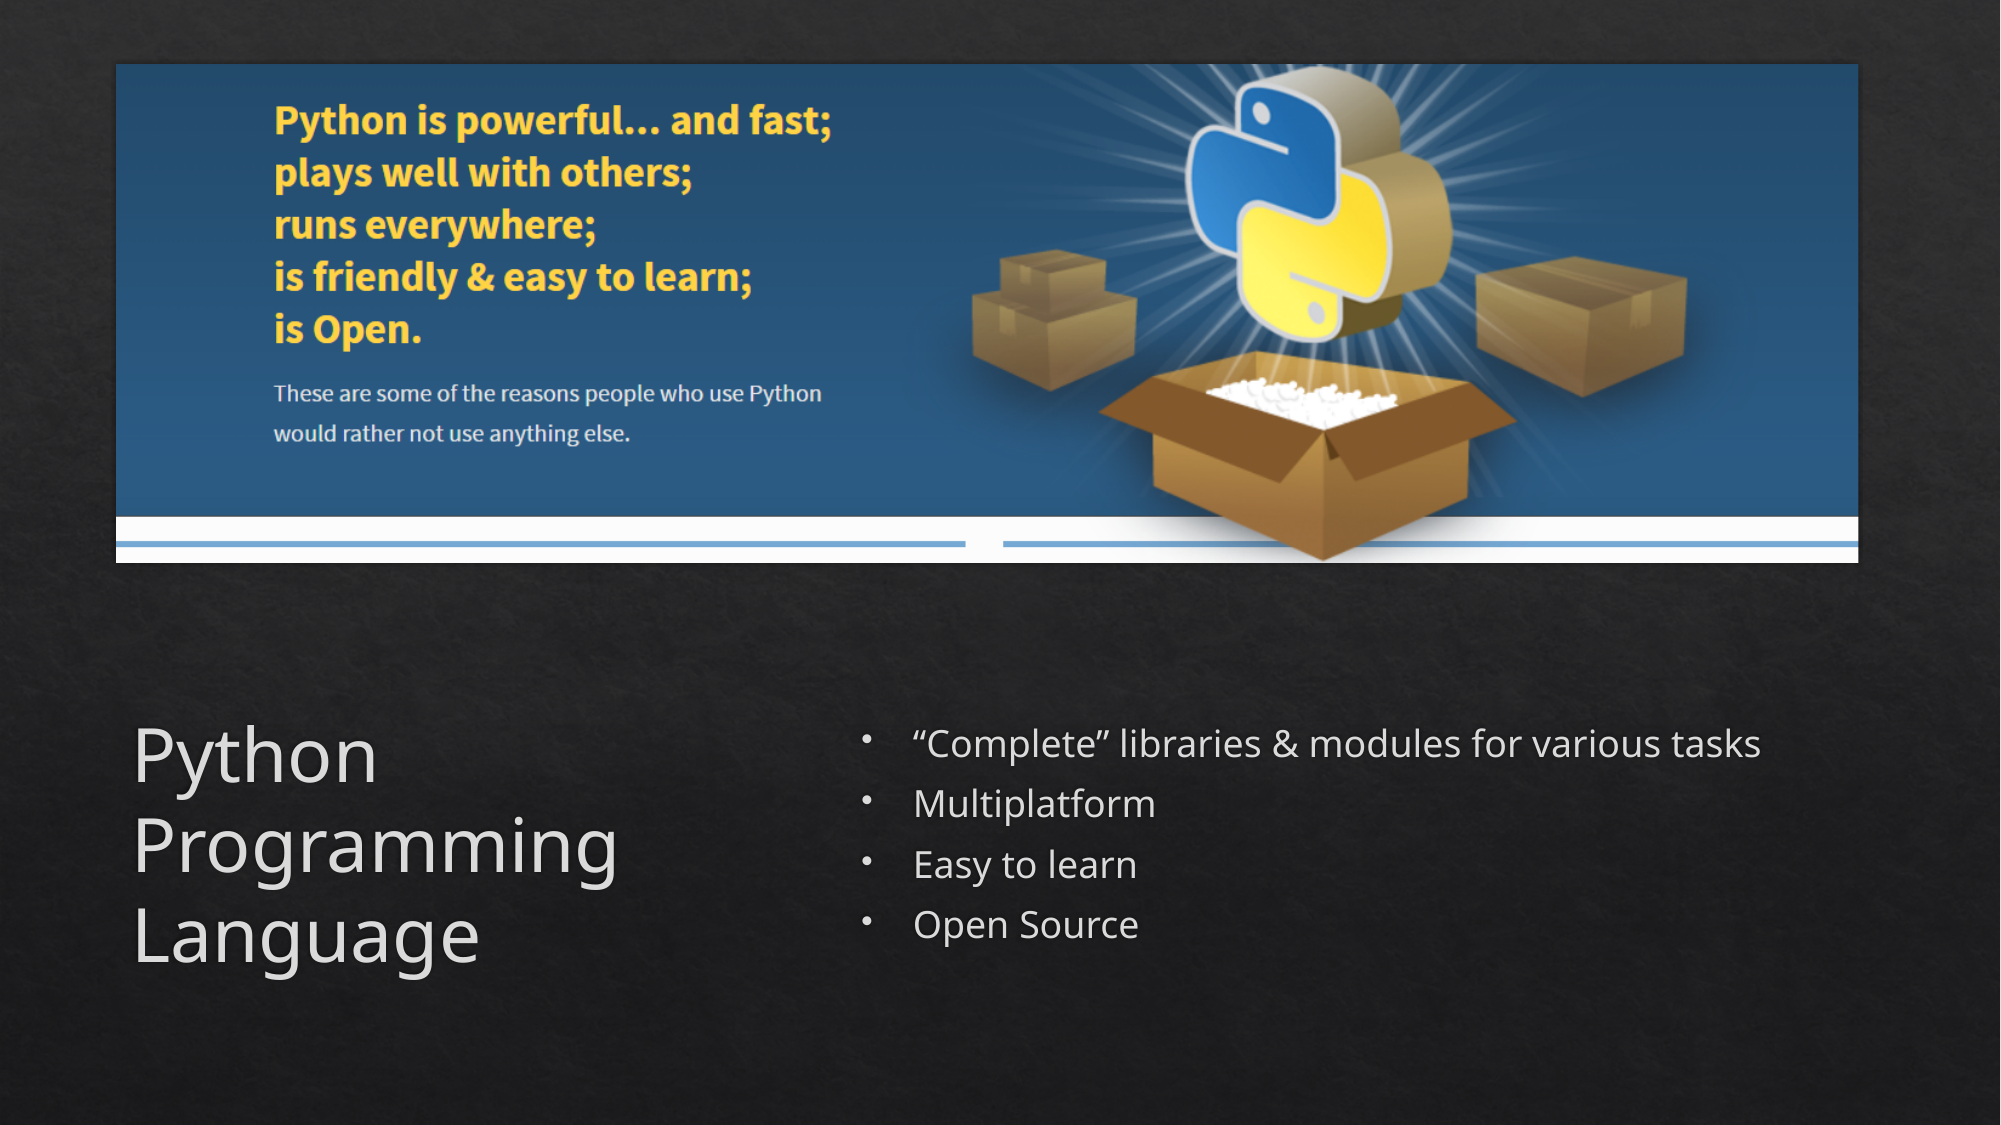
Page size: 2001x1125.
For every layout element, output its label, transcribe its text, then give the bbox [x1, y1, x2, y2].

list “Complete” libraries & modules for various tasks Multiplatform Easy to learn Open Source [841, 690, 1897, 1032]
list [115, 63, 1859, 563]
title Python Programming Language [116, 690, 764, 994]
